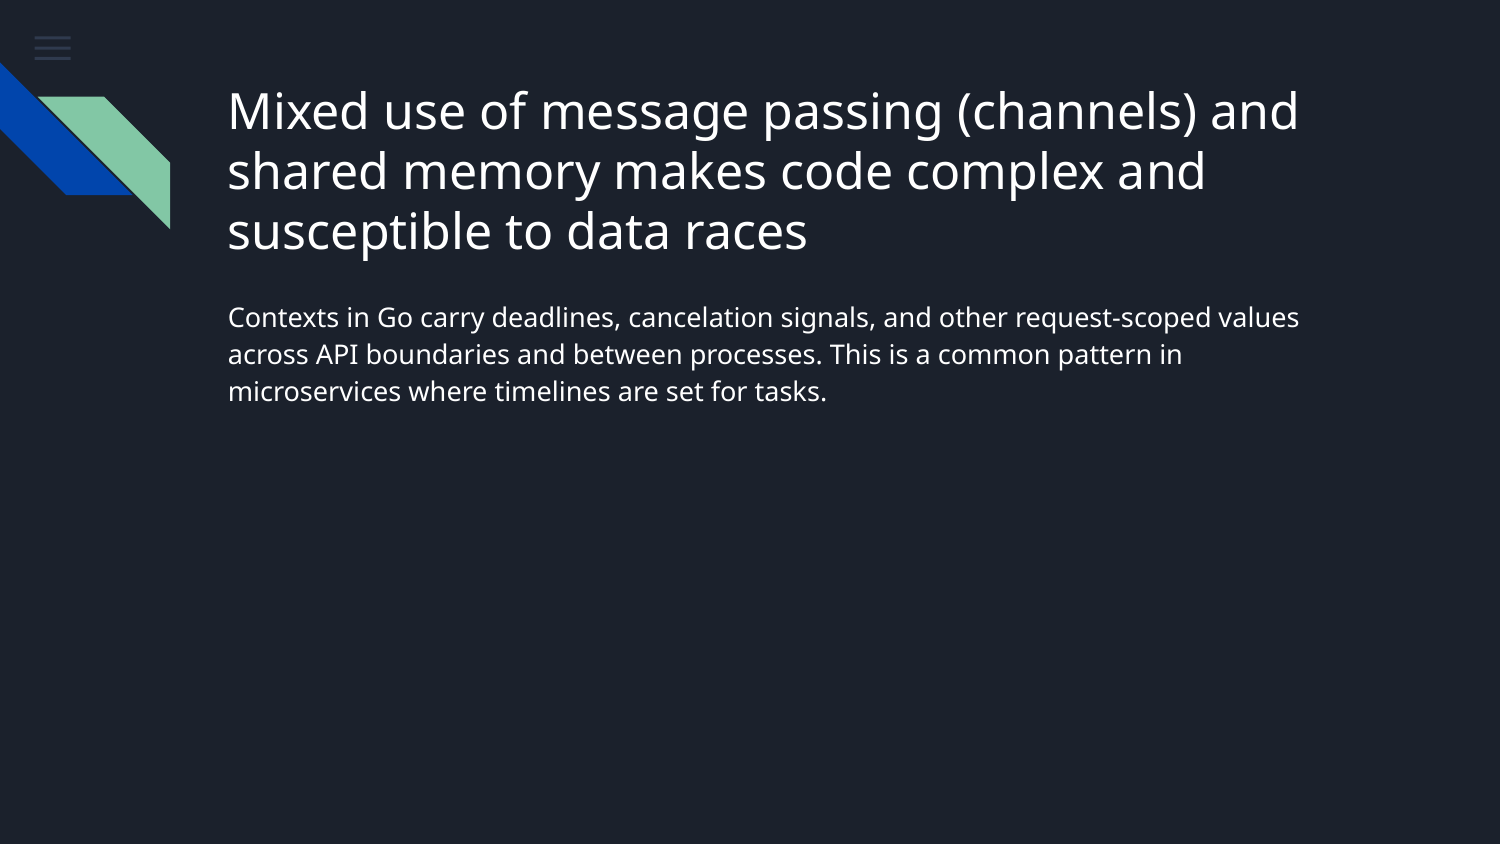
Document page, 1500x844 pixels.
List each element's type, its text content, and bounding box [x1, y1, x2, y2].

list Contexts in Go carry deadlines, cancelation signals, and other request-scoped values across API boundaries and between processes. This is a common pattern in microservices where timelines are set for tasks. [212, 280, 1368, 758]
title Mixed use of message passing (channels) and shared memory makes code complex and susceptible to data races [212, 64, 1368, 215]
